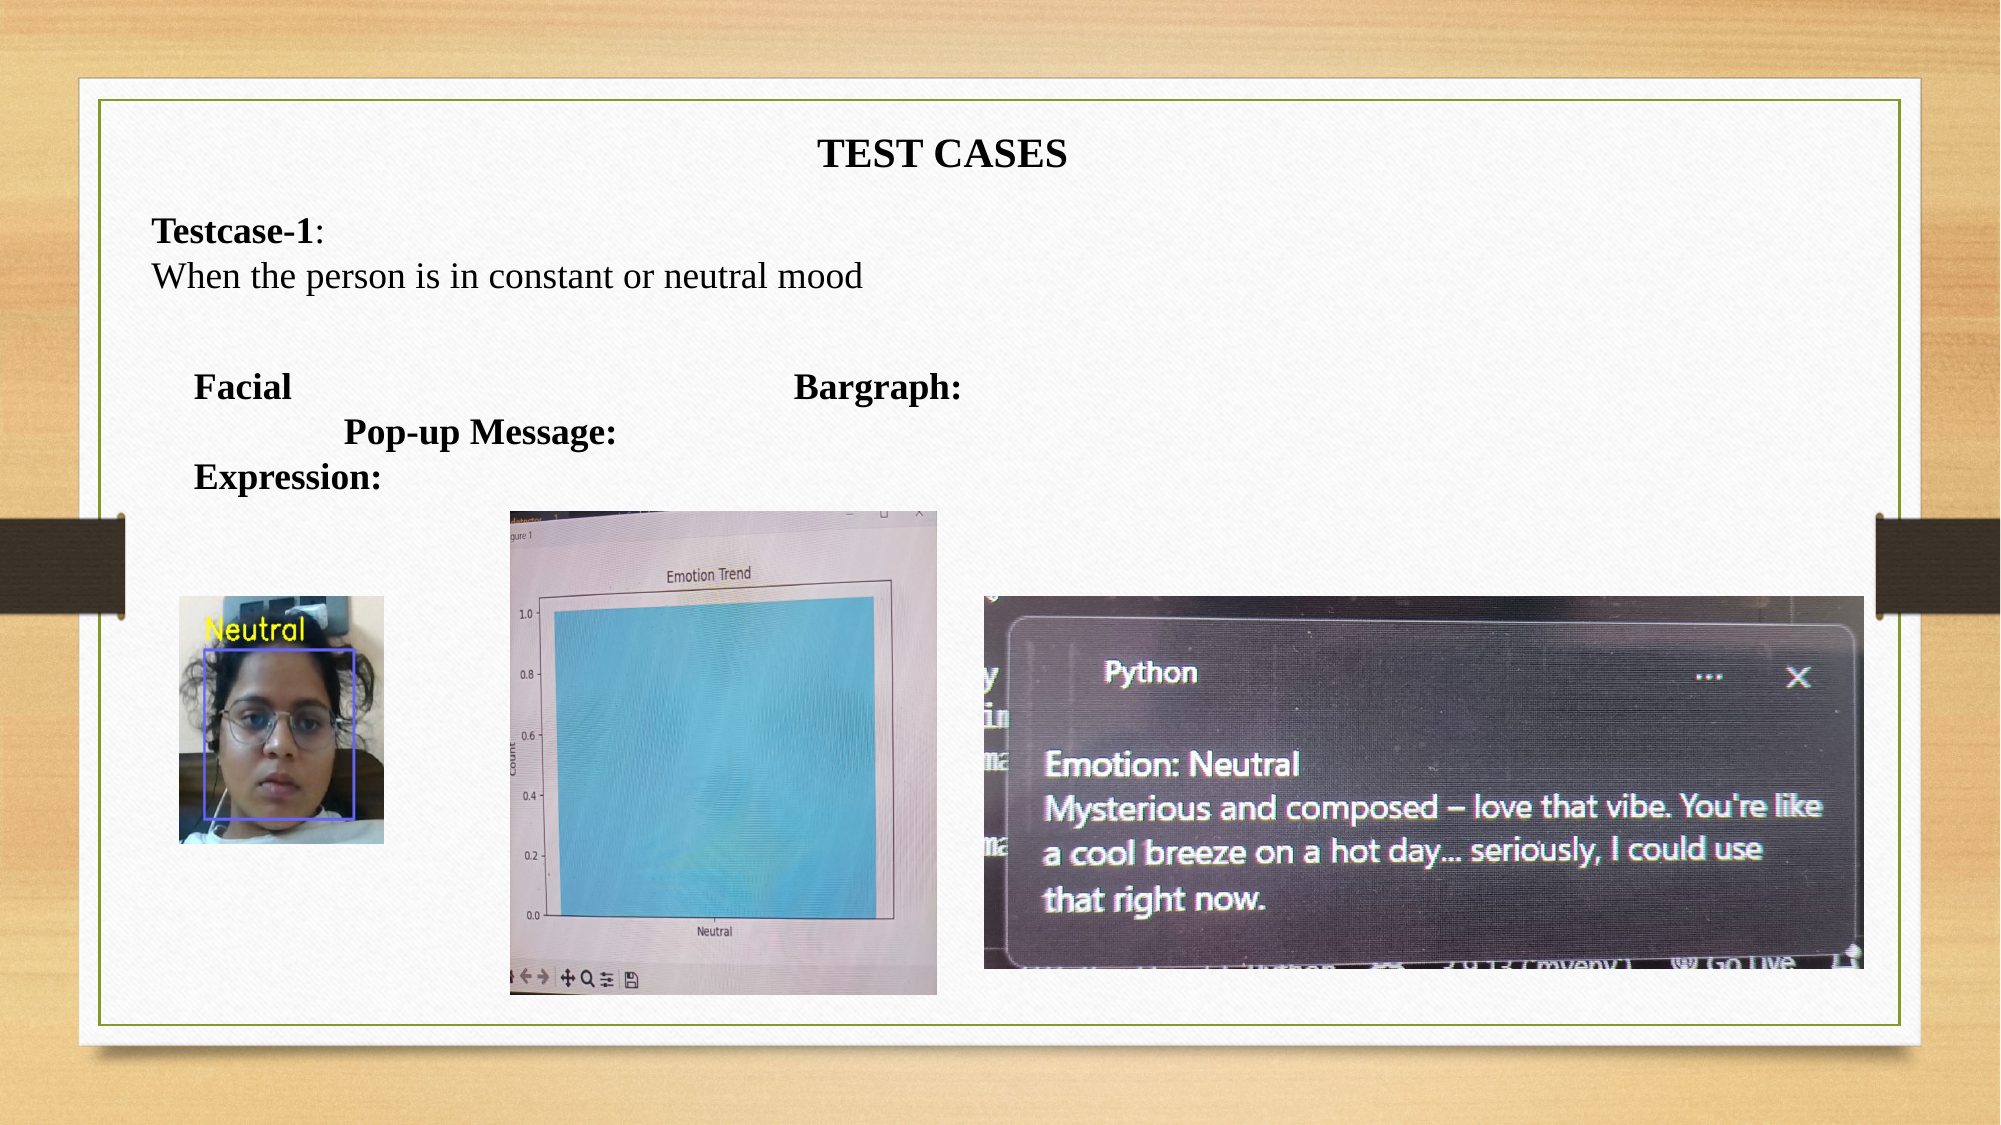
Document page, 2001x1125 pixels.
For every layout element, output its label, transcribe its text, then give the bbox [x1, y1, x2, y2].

picture [0, 0, 2001, 1125]
text_box TEST CASES [802, 118, 1324, 184]
text_box Facial Bargraph: Pop-up Message: Expression: [179, 354, 1705, 505]
text_box Testcase-1: When the person is in constant or neutral mood [136, 198, 937, 304]
